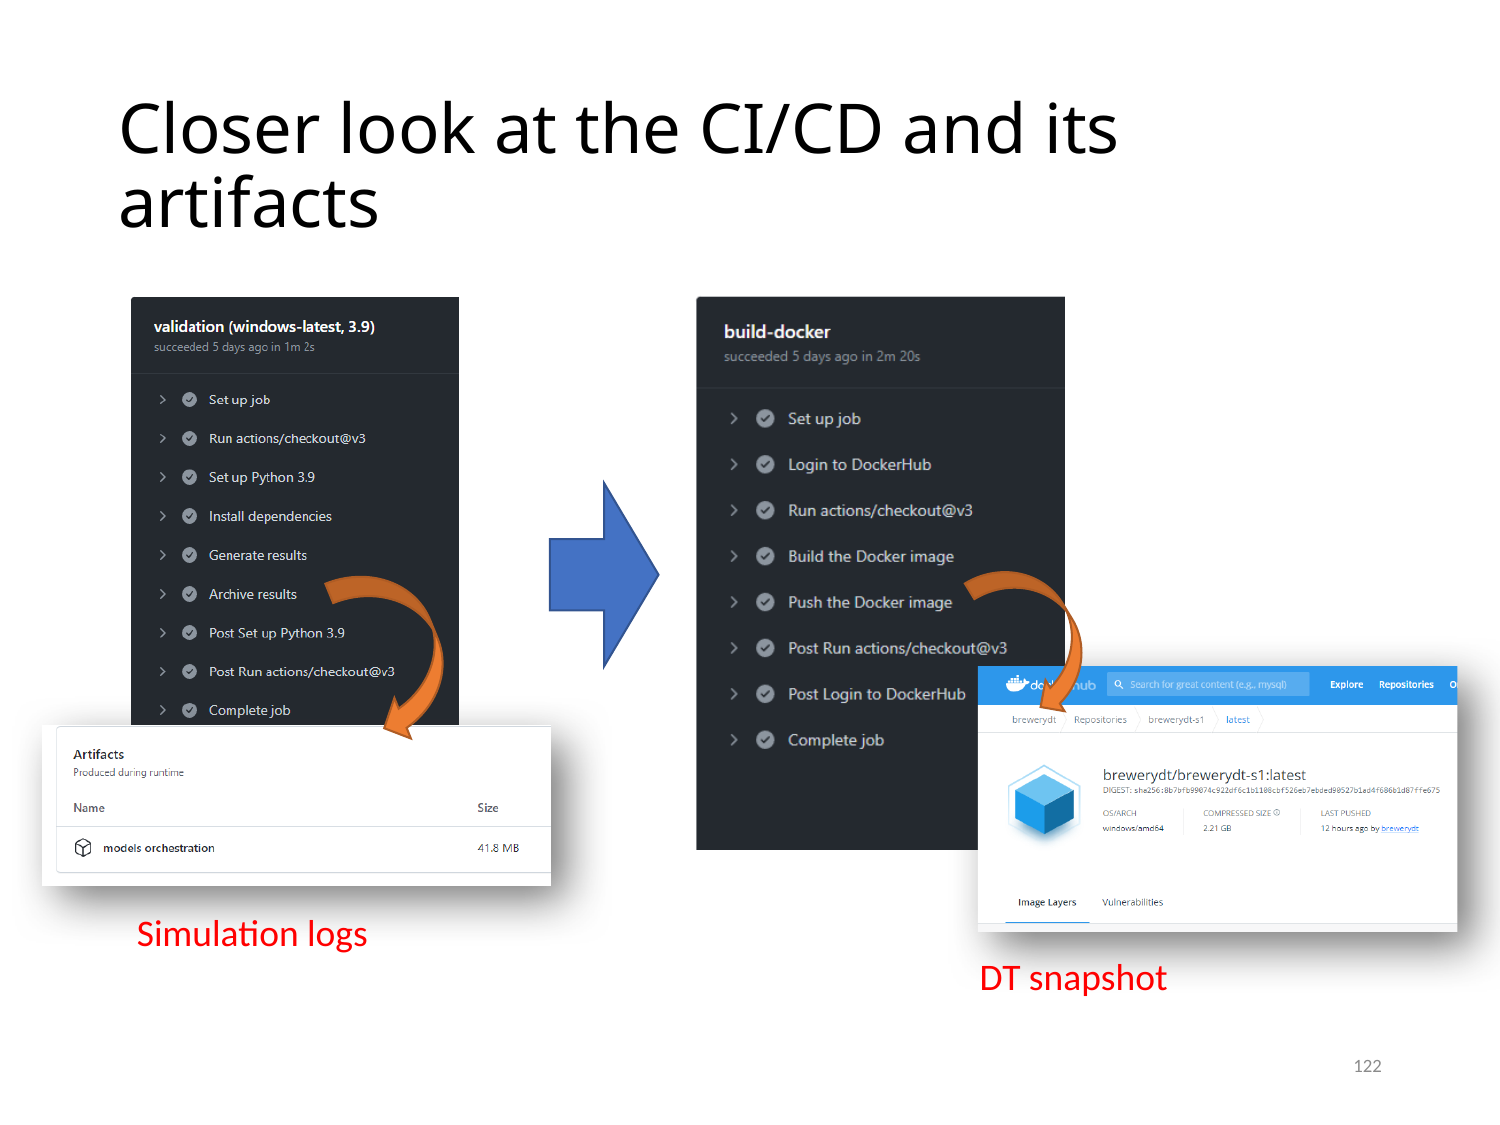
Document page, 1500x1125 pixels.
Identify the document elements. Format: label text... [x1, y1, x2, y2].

text_box Simulation logs [122, 901, 411, 962]
slide_number 122 [1059, 1035, 1397, 1096]
text_box DT snapshot [964, 945, 1254, 1006]
text_box [1065, 605, 1083, 666]
picture [977, 666, 1458, 932]
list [685, 275, 1065, 850]
title Closer look at the CI/CD and its artifacts [103, 59, 1397, 278]
text_box [548, 479, 660, 670]
picture [42, 267, 551, 886]
